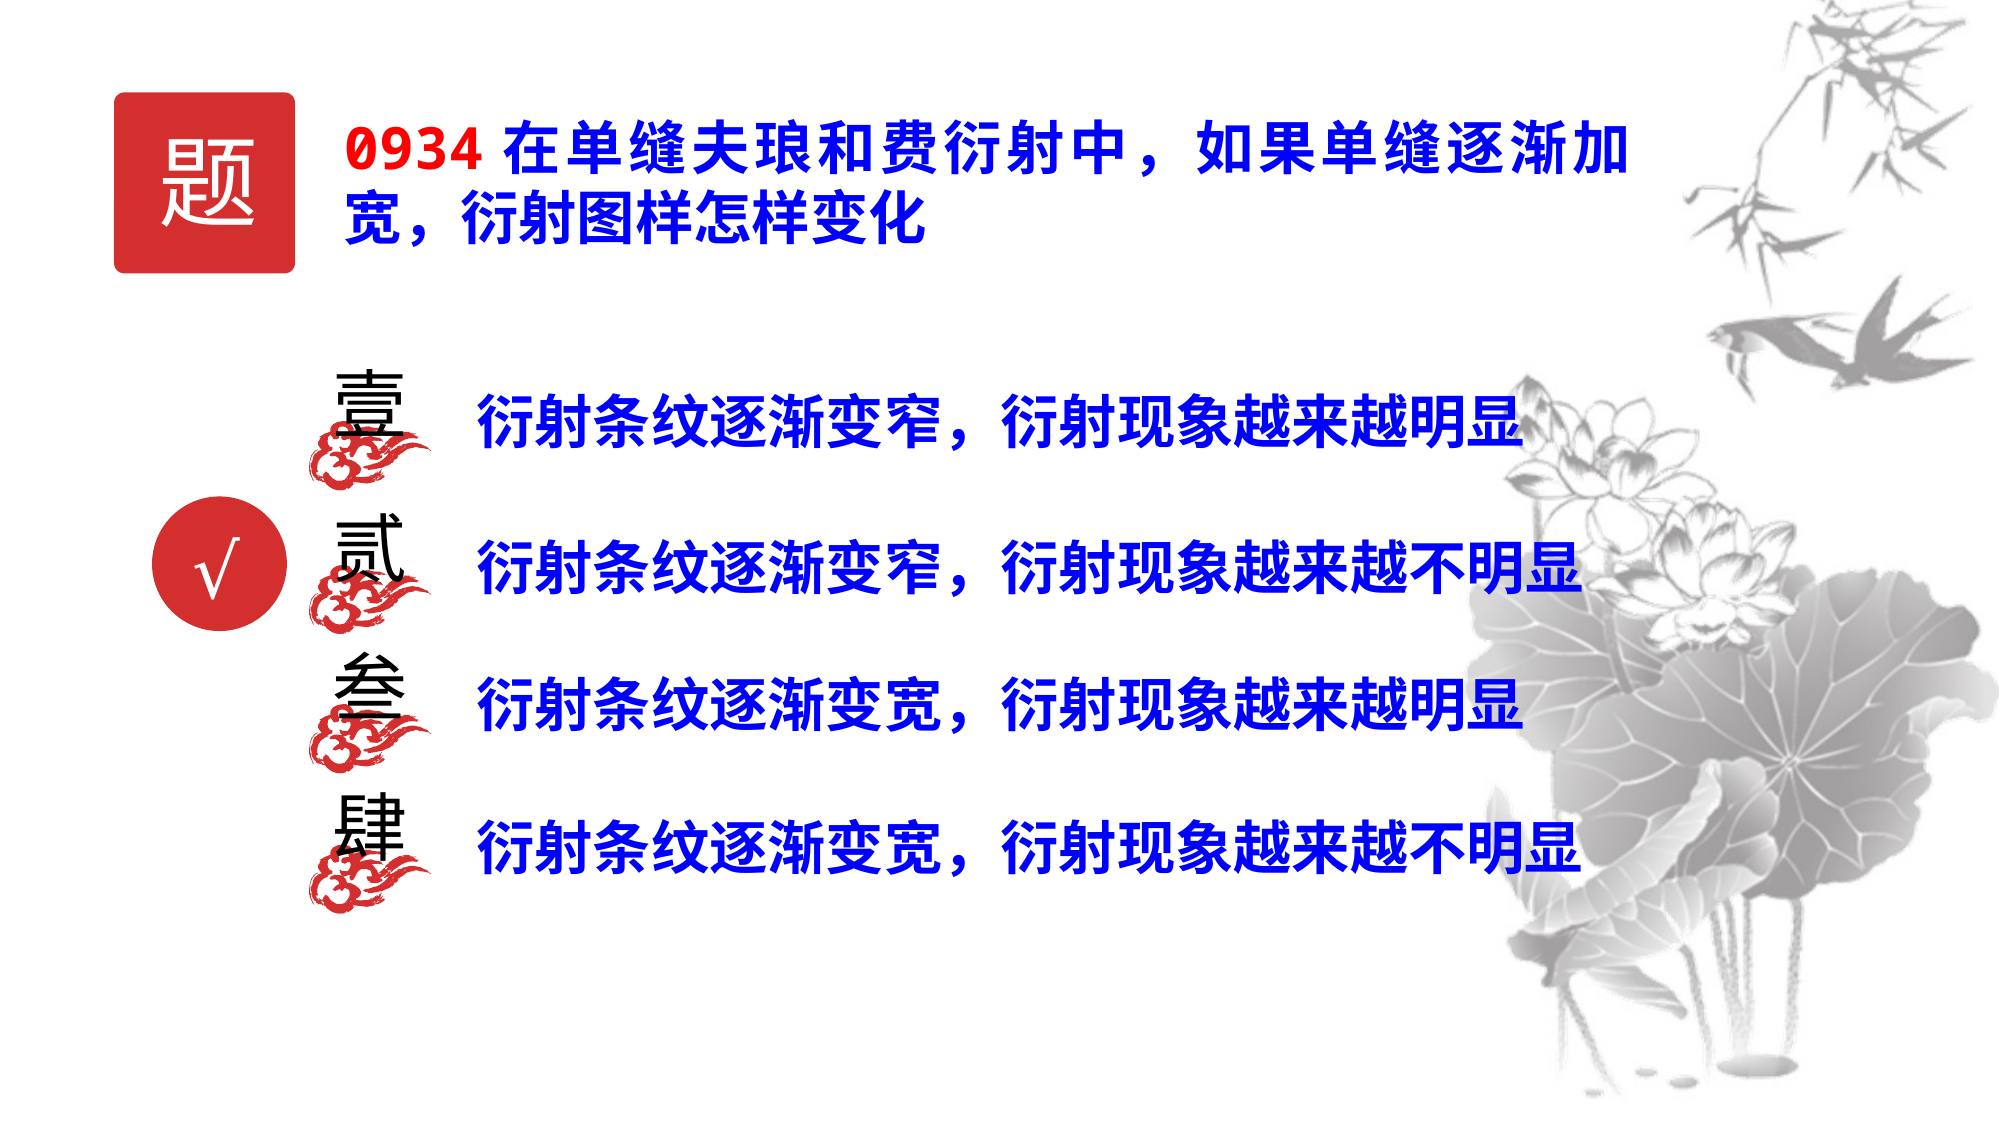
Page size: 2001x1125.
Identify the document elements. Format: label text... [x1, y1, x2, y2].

picture [1446, 0, 1999, 1125]
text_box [309, 633, 1647, 773]
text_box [309, 773, 1647, 915]
text_box 0934在单缝夫琅和费衍射中，如果单缝逐渐加宽，衍射图样怎样变化 [329, 104, 1646, 259]
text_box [151, 496, 287, 632]
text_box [309, 493, 1632, 633]
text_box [114, 92, 296, 274]
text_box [309, 349, 1594, 492]
